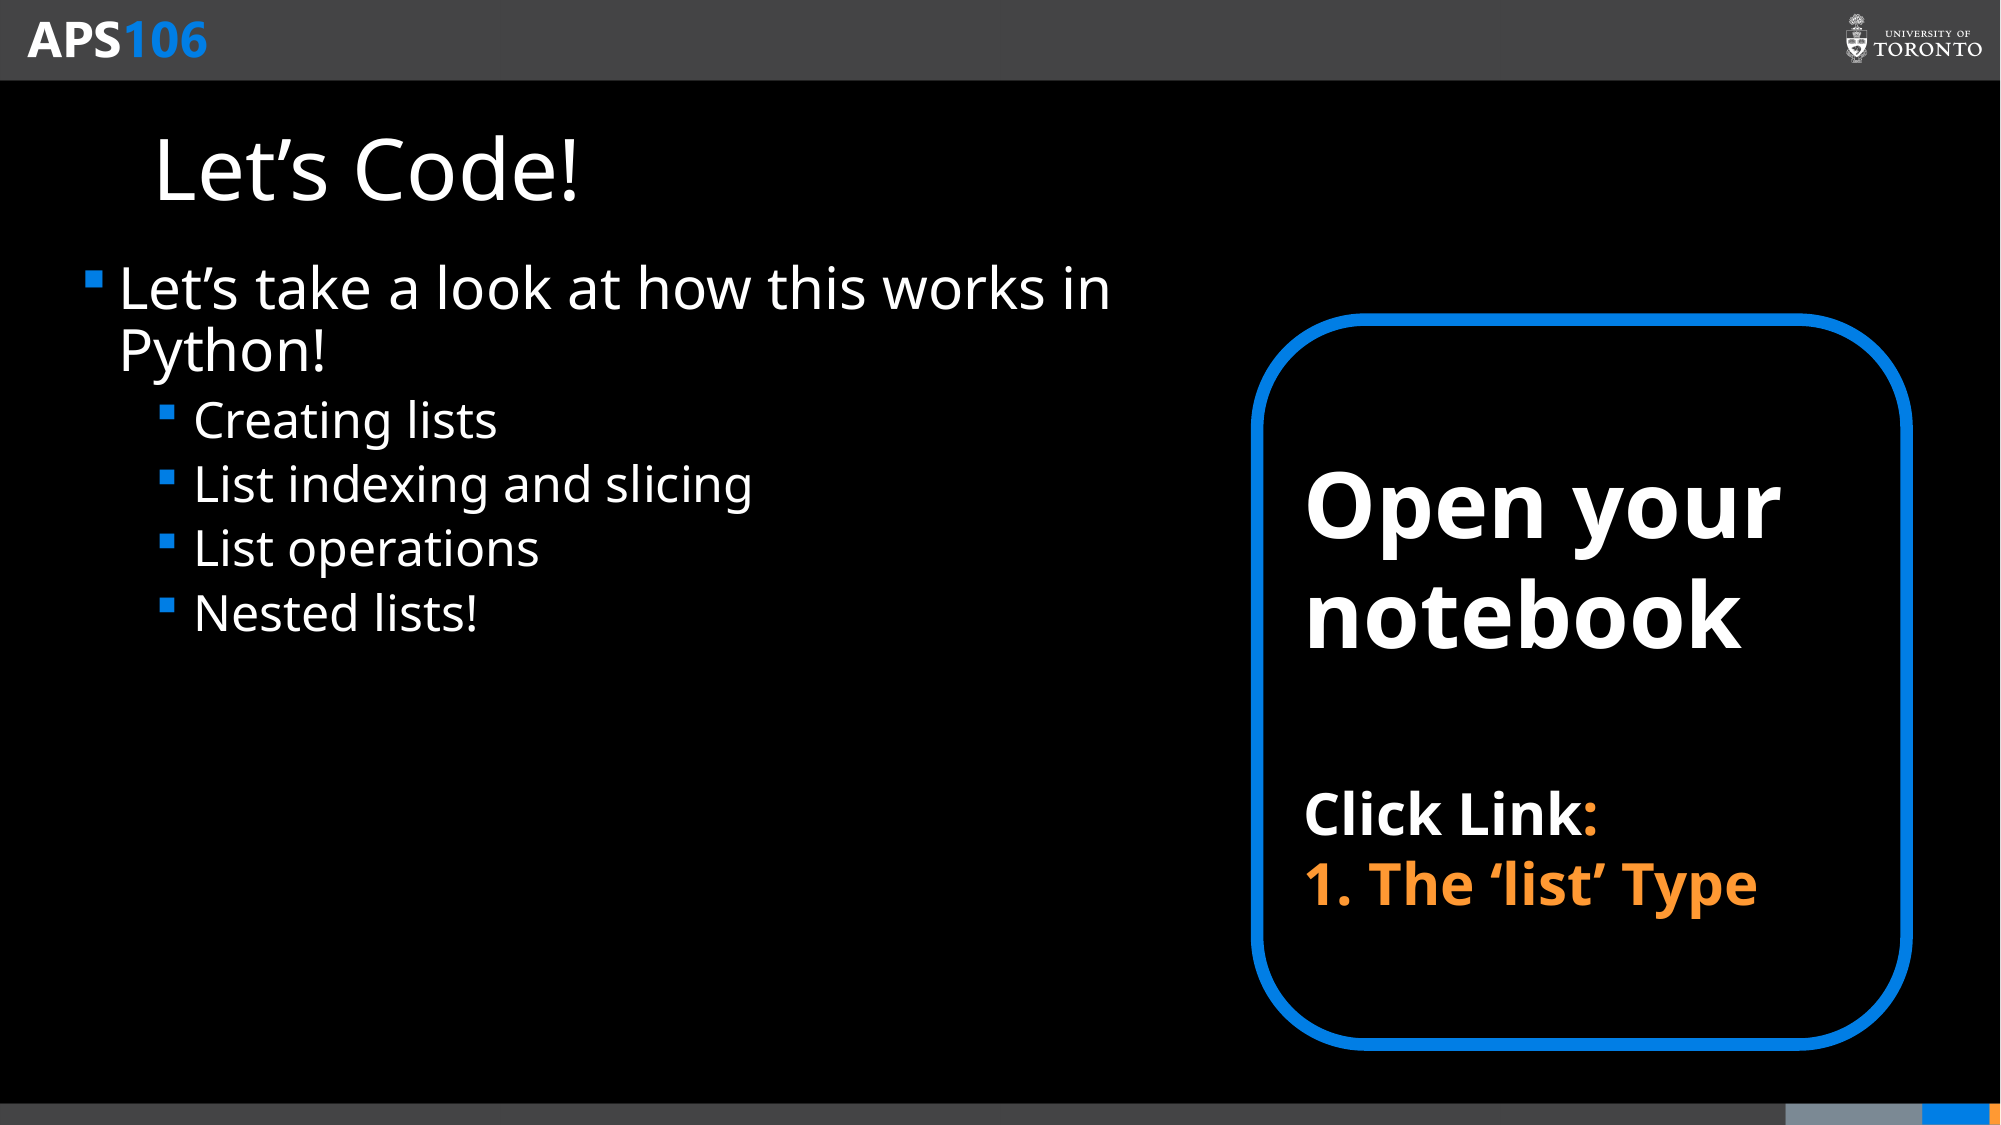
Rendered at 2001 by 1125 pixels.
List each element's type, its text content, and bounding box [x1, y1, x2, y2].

title Let’s Code! [137, 119, 1863, 227]
list Let’s take a look at how this works in Python! Creating lists List indexing and slicing List operations Nested lists! [65, 251, 1219, 1045]
picture [0, 0, 2001, 1125]
text_box Open your notebook Click Link: 1. The ‘list’ Type [1256, 318, 1908, 1046]
